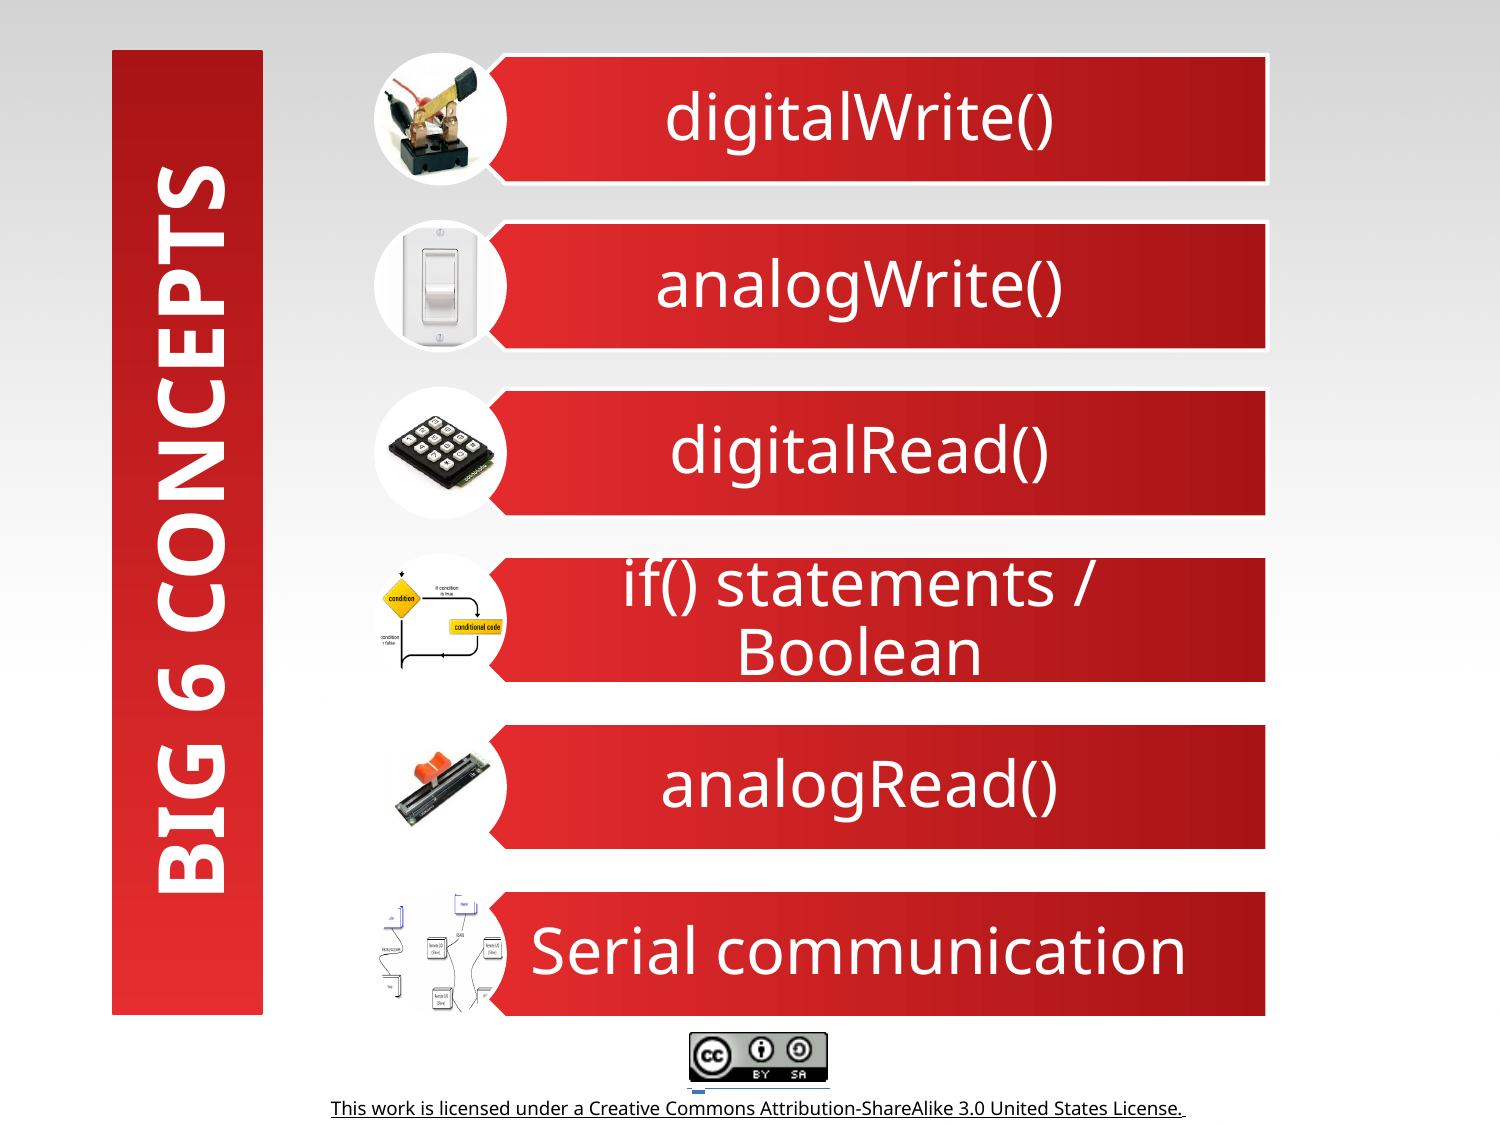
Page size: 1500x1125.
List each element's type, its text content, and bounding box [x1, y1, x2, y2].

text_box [309, 1032, 1209, 1114]
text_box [199, 54, 1444, 1019]
picture [0, 0, 1500, 1125]
text_box BIG 6 CONCEPTS [110, 48, 264, 1017]
